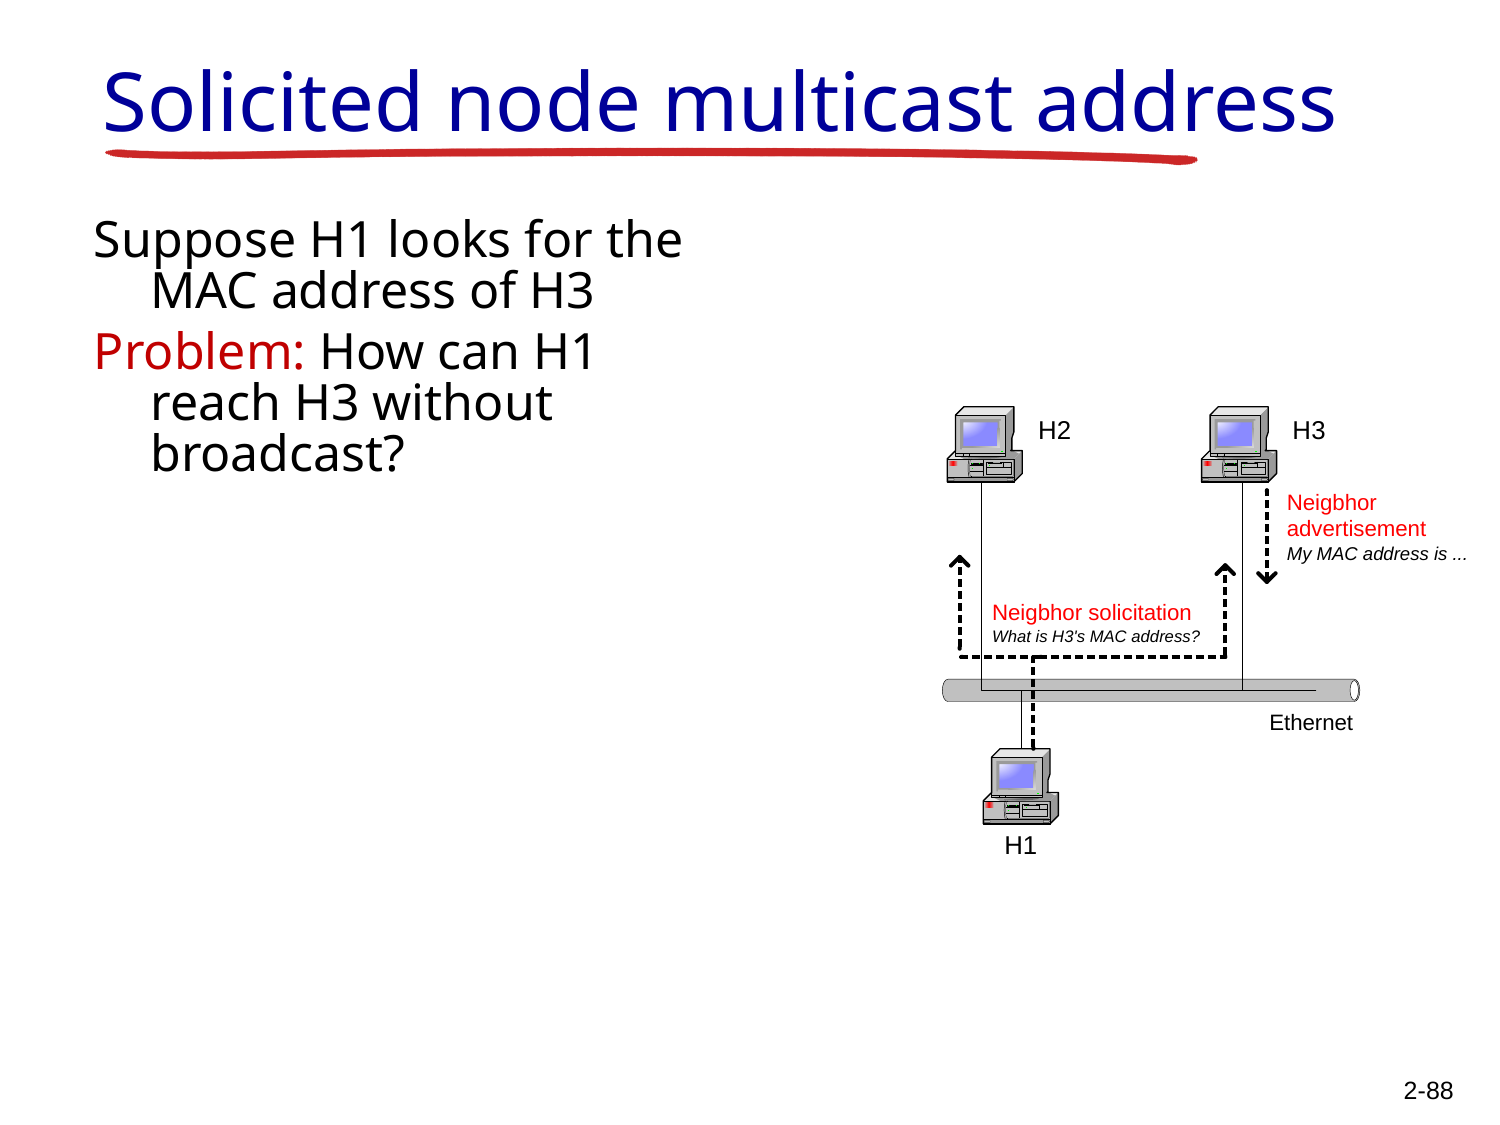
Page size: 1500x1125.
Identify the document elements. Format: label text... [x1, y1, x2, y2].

list Suppose H1 looks for the MAC address of H3 Problem: How can H1 reach H3 without broadcast? [78, 208, 753, 972]
slide_number 88 [1389, 1067, 1500, 1125]
picture [100, 143, 1211, 170]
title Solicited node multicast address [87, 37, 1363, 161]
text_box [931, 340, 1474, 902]
